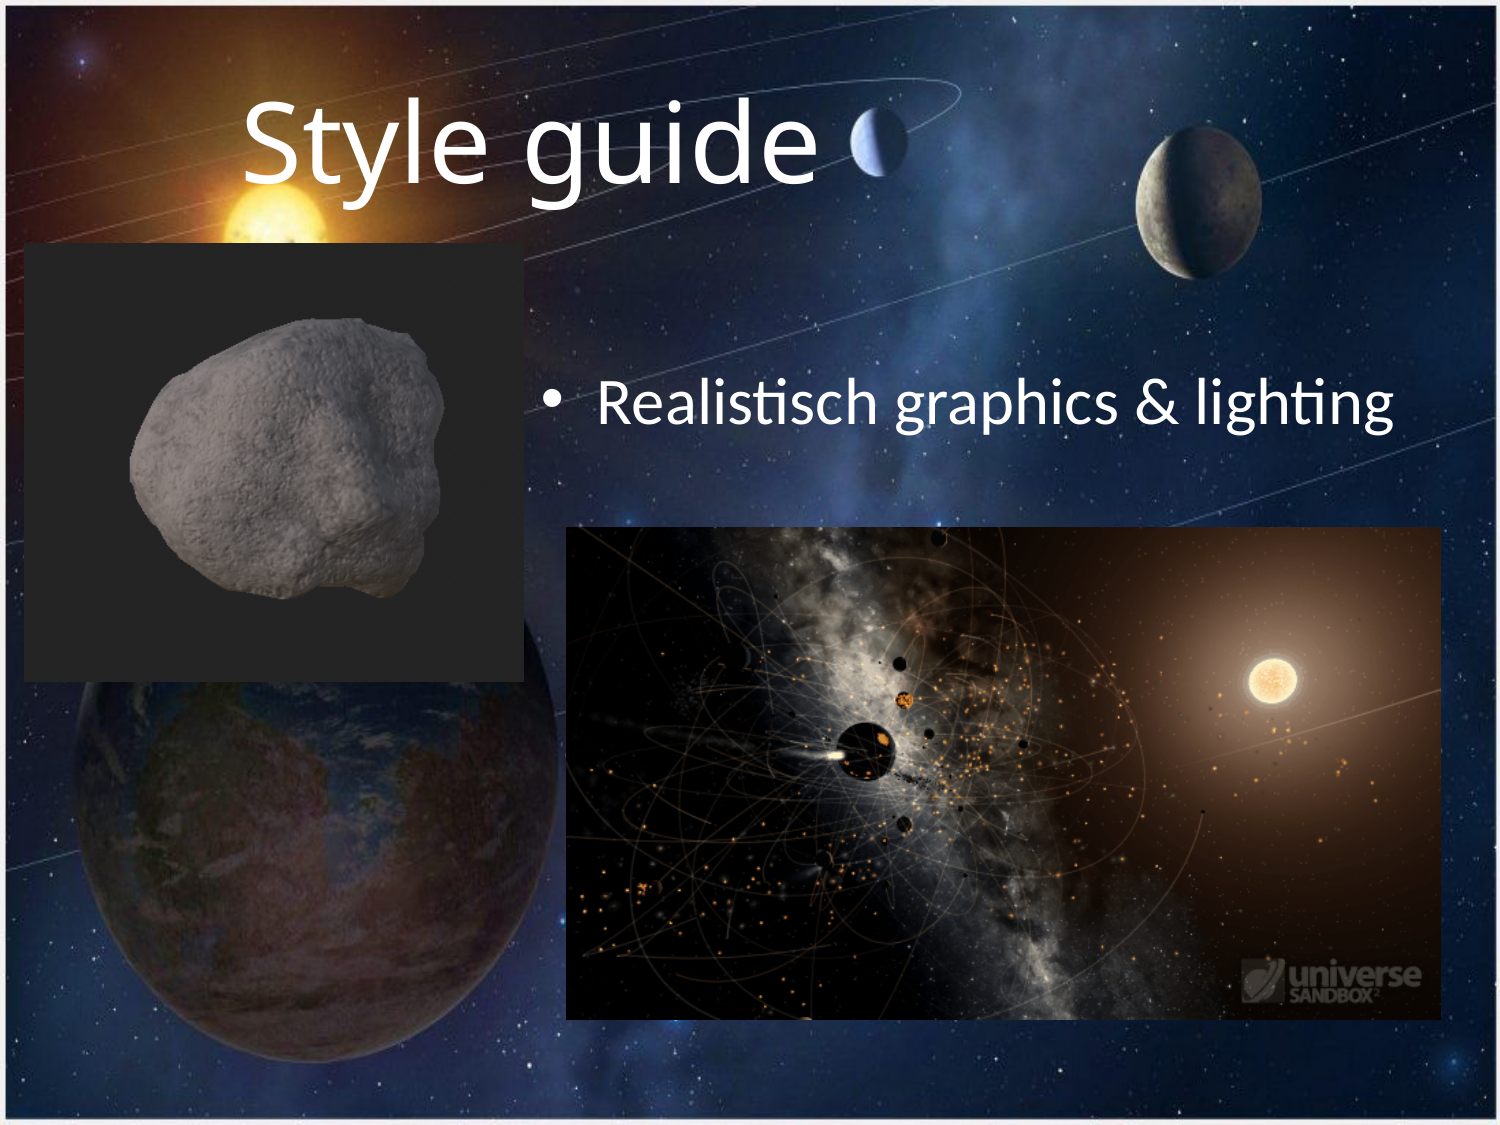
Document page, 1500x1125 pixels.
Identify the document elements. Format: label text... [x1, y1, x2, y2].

list Realistisch graphics & lighting [525, 349, 1427, 927]
title Style guide [171, 45, 892, 233]
picture [0, 0, 1500, 1125]
